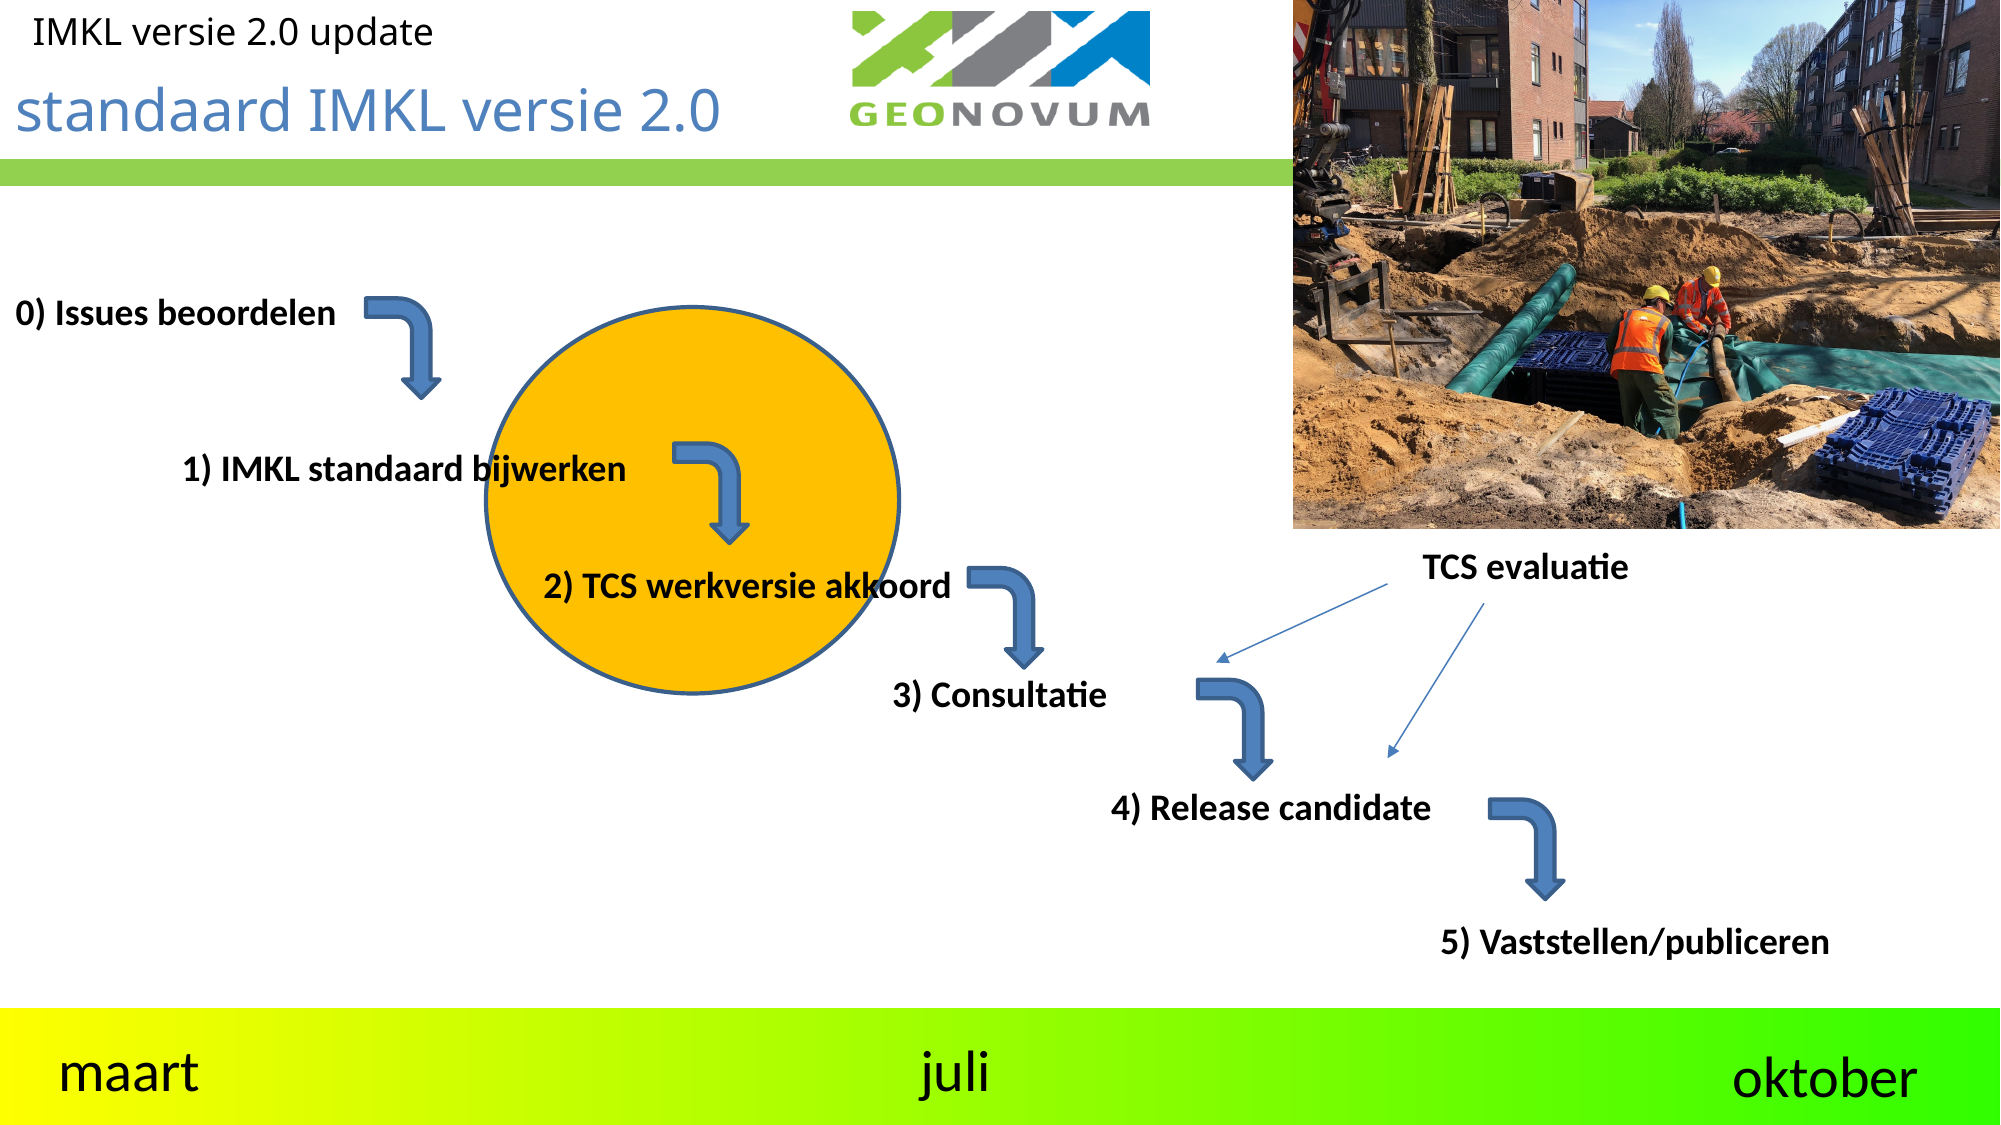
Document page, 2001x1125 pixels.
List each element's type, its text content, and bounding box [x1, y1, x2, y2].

text_box maart [43, 1025, 216, 1111]
text_box [0, 1006, 2000, 1125]
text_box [0, 280, 1848, 971]
text_box juli [904, 1025, 1007, 1111]
text_box IMKL versie 2.0 update [17, 1, 450, 61]
text_box standaard IMKL versie 2.0 [0, 65, 842, 279]
picture [850, 11, 1150, 126]
picture [1293, 0, 2000, 530]
text_box oktober [1717, 1031, 1935, 1117]
